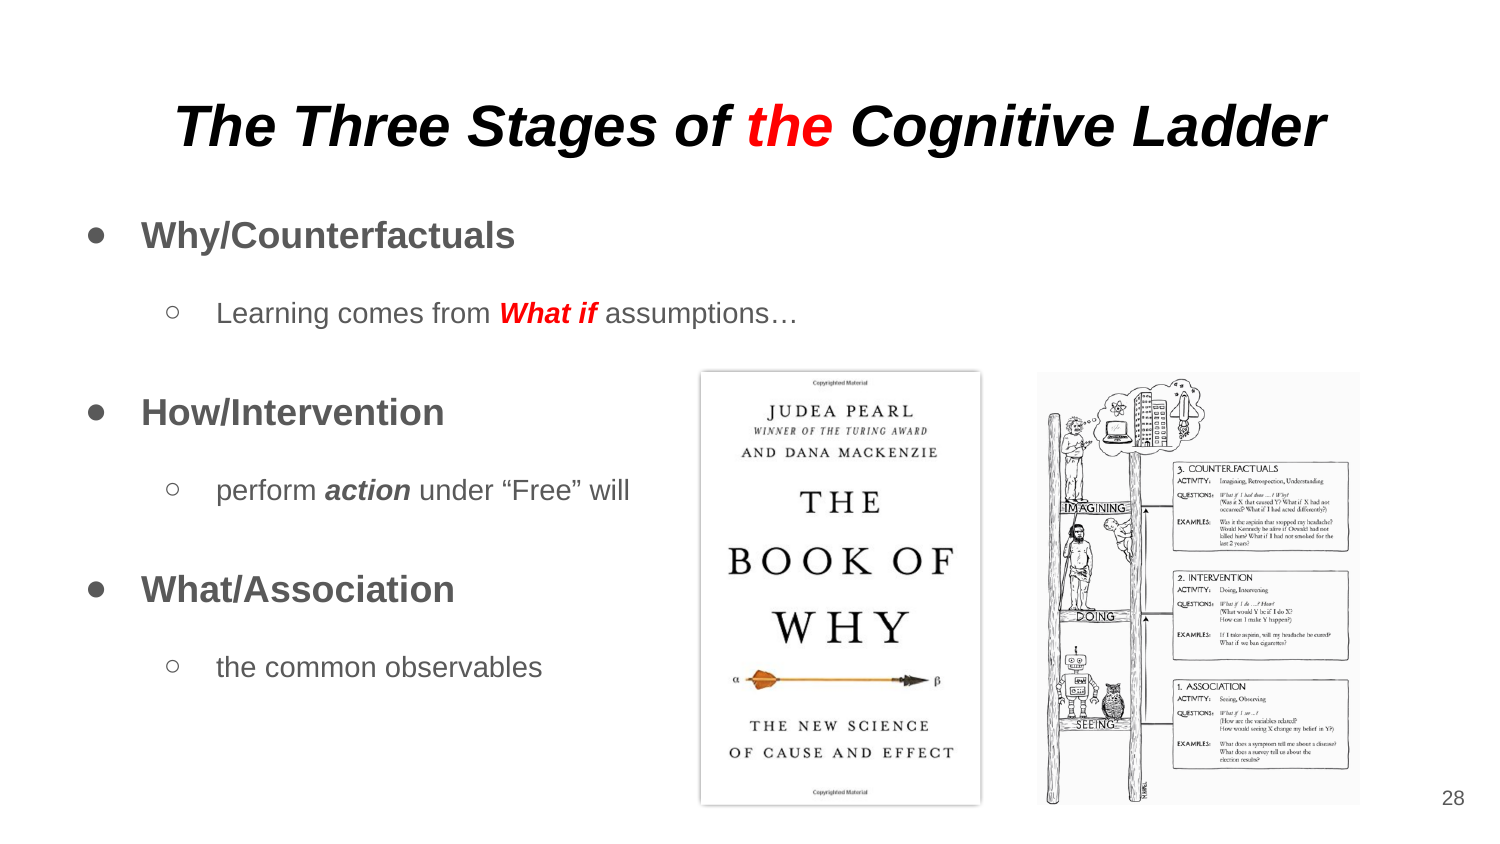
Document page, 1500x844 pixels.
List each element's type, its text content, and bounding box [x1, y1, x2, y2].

picture [1036, 371, 1360, 805]
slide_number 28 [1389, 764, 1480, 830]
title The Three Stages of the Cognitive Ladder [51, 72, 1449, 167]
picture [700, 371, 980, 805]
list Why/Counterfactuals Learning comes from What if assumptions… How/Intervention perform action under “Free” will What/Association the common observables [51, 189, 1379, 750]
